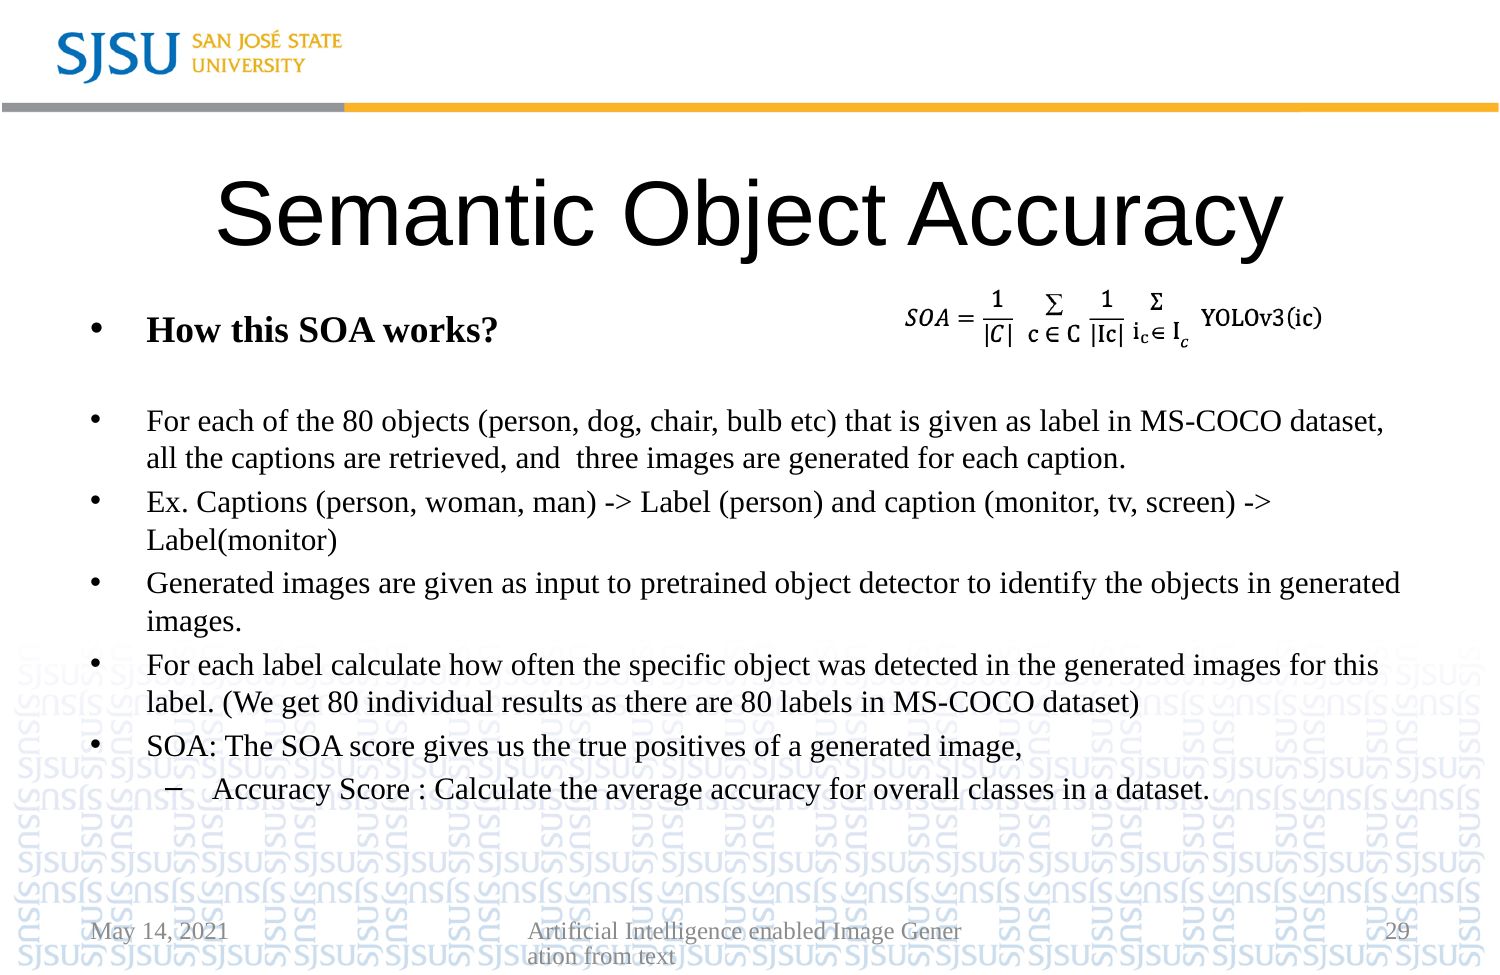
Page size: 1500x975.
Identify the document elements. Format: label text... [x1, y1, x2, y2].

slide_number 29 [1074, 903, 1425, 956]
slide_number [75, 903, 425, 956]
title Semantic Object Accuracy [75, 132, 1425, 285]
list How this SOA works?​ For each of the 80 objects (person, dog, chair, bulb etc) that is given as label in MS-COCO dataset, all the captions are retrieved, and three images are generated for each caption.​ Ex. Captions (person, woman, man) -> Label (person) and caption (monitor, tv, screen) -> Label(monitor)​ Generated images are given as input to pretrained object detector to identify the objects in generated images.​ For each label calculate how often the specific object was detected in the generated images for this label. (We get 80 individual results as there are 80 labels in MS-COCO dataset) SOA: The SOA score gives us the true positives of a generated image,​ Accuracy Score : Calculate the average accuracy for overall classes in a dataset.​ [75, 297, 1425, 892]
picture [2, 0, 1499, 975]
footer Artificial Intelligence enabled Image Generation from text [512, 903, 988, 956]
